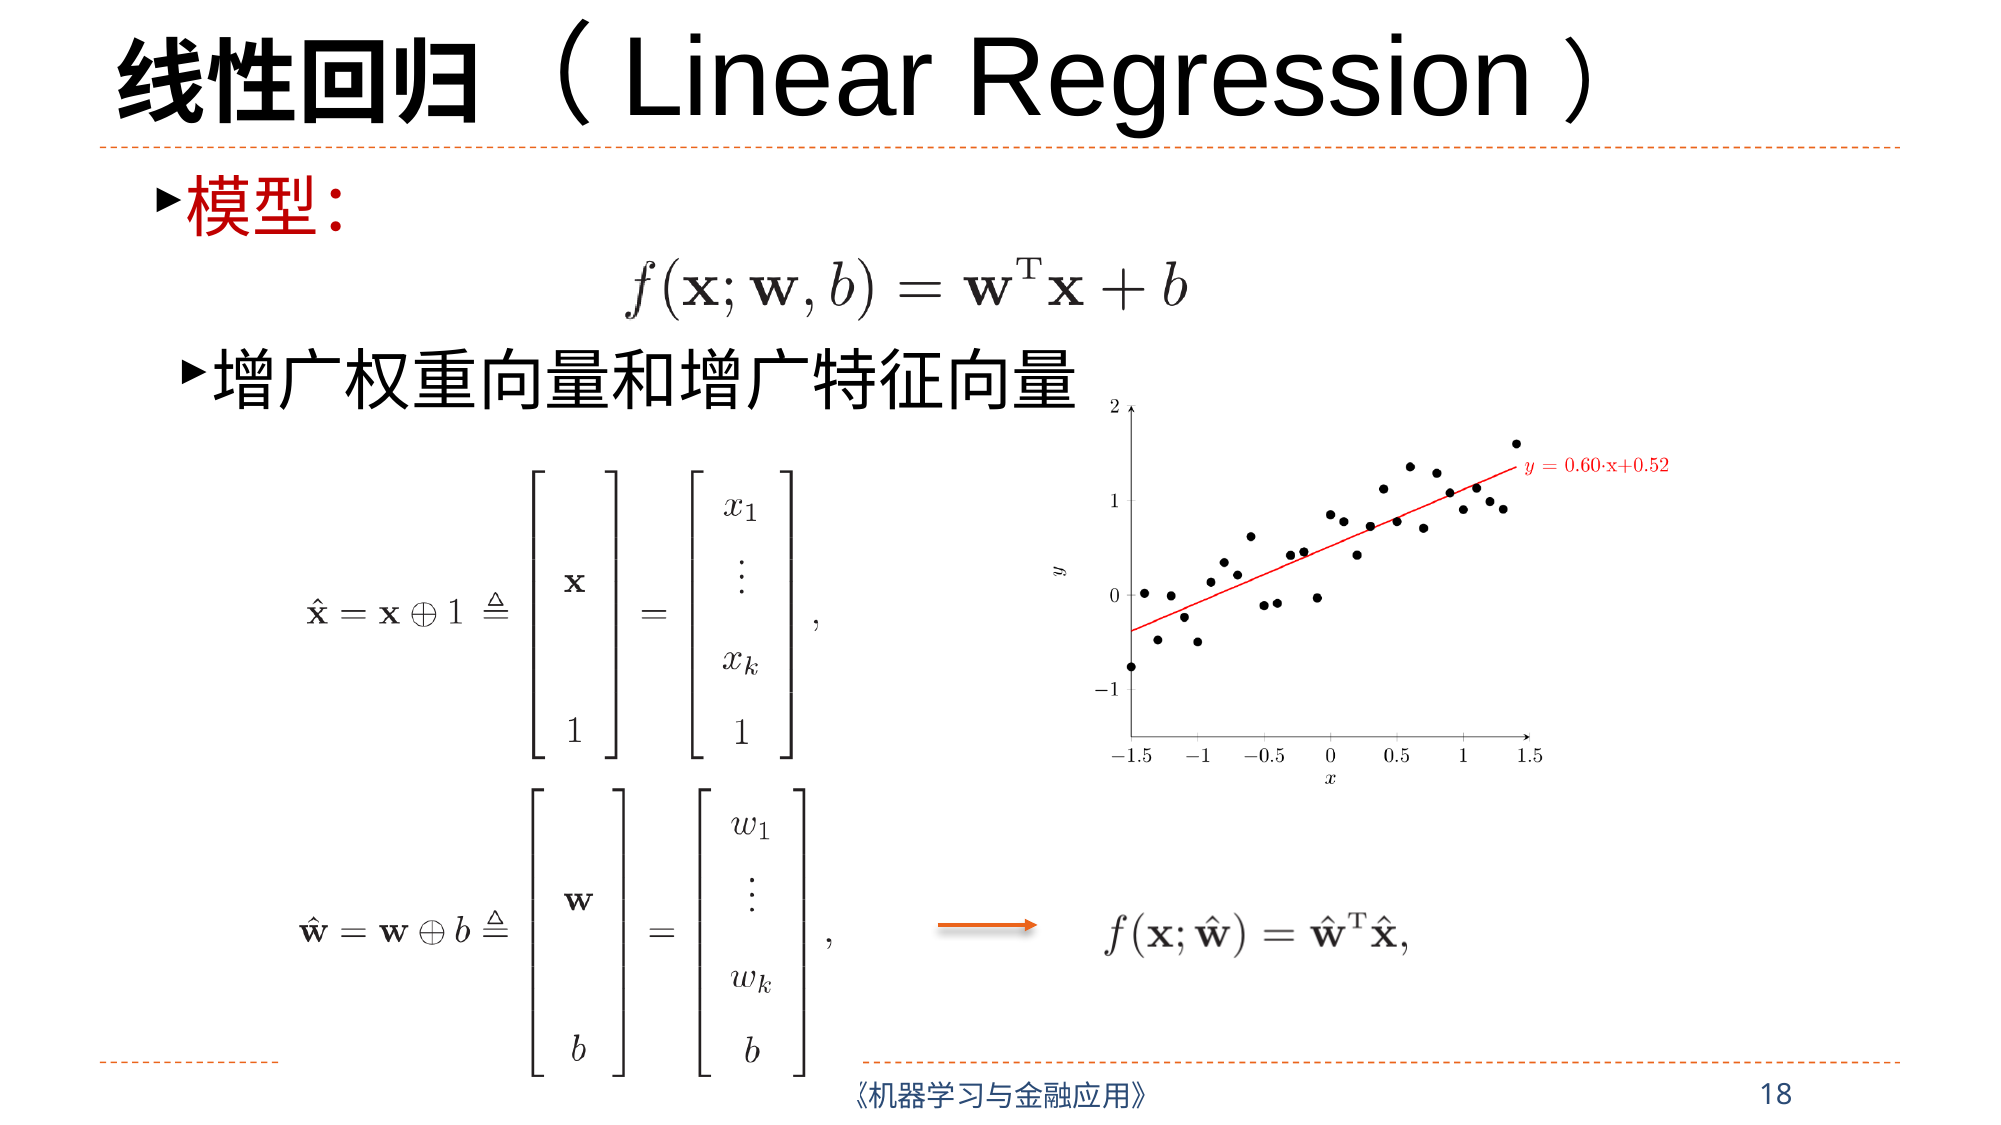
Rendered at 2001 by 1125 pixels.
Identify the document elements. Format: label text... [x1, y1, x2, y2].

picture [280, 414, 860, 1101]
picture [1089, 856, 1423, 994]
text_box 模型： 增广权重向量和增广特征向量 [137, 157, 1938, 968]
picture [1024, 383, 1704, 791]
title 线性回归（Linear Regression） [99, 24, 1900, 146]
picture [612, 224, 1192, 342]
